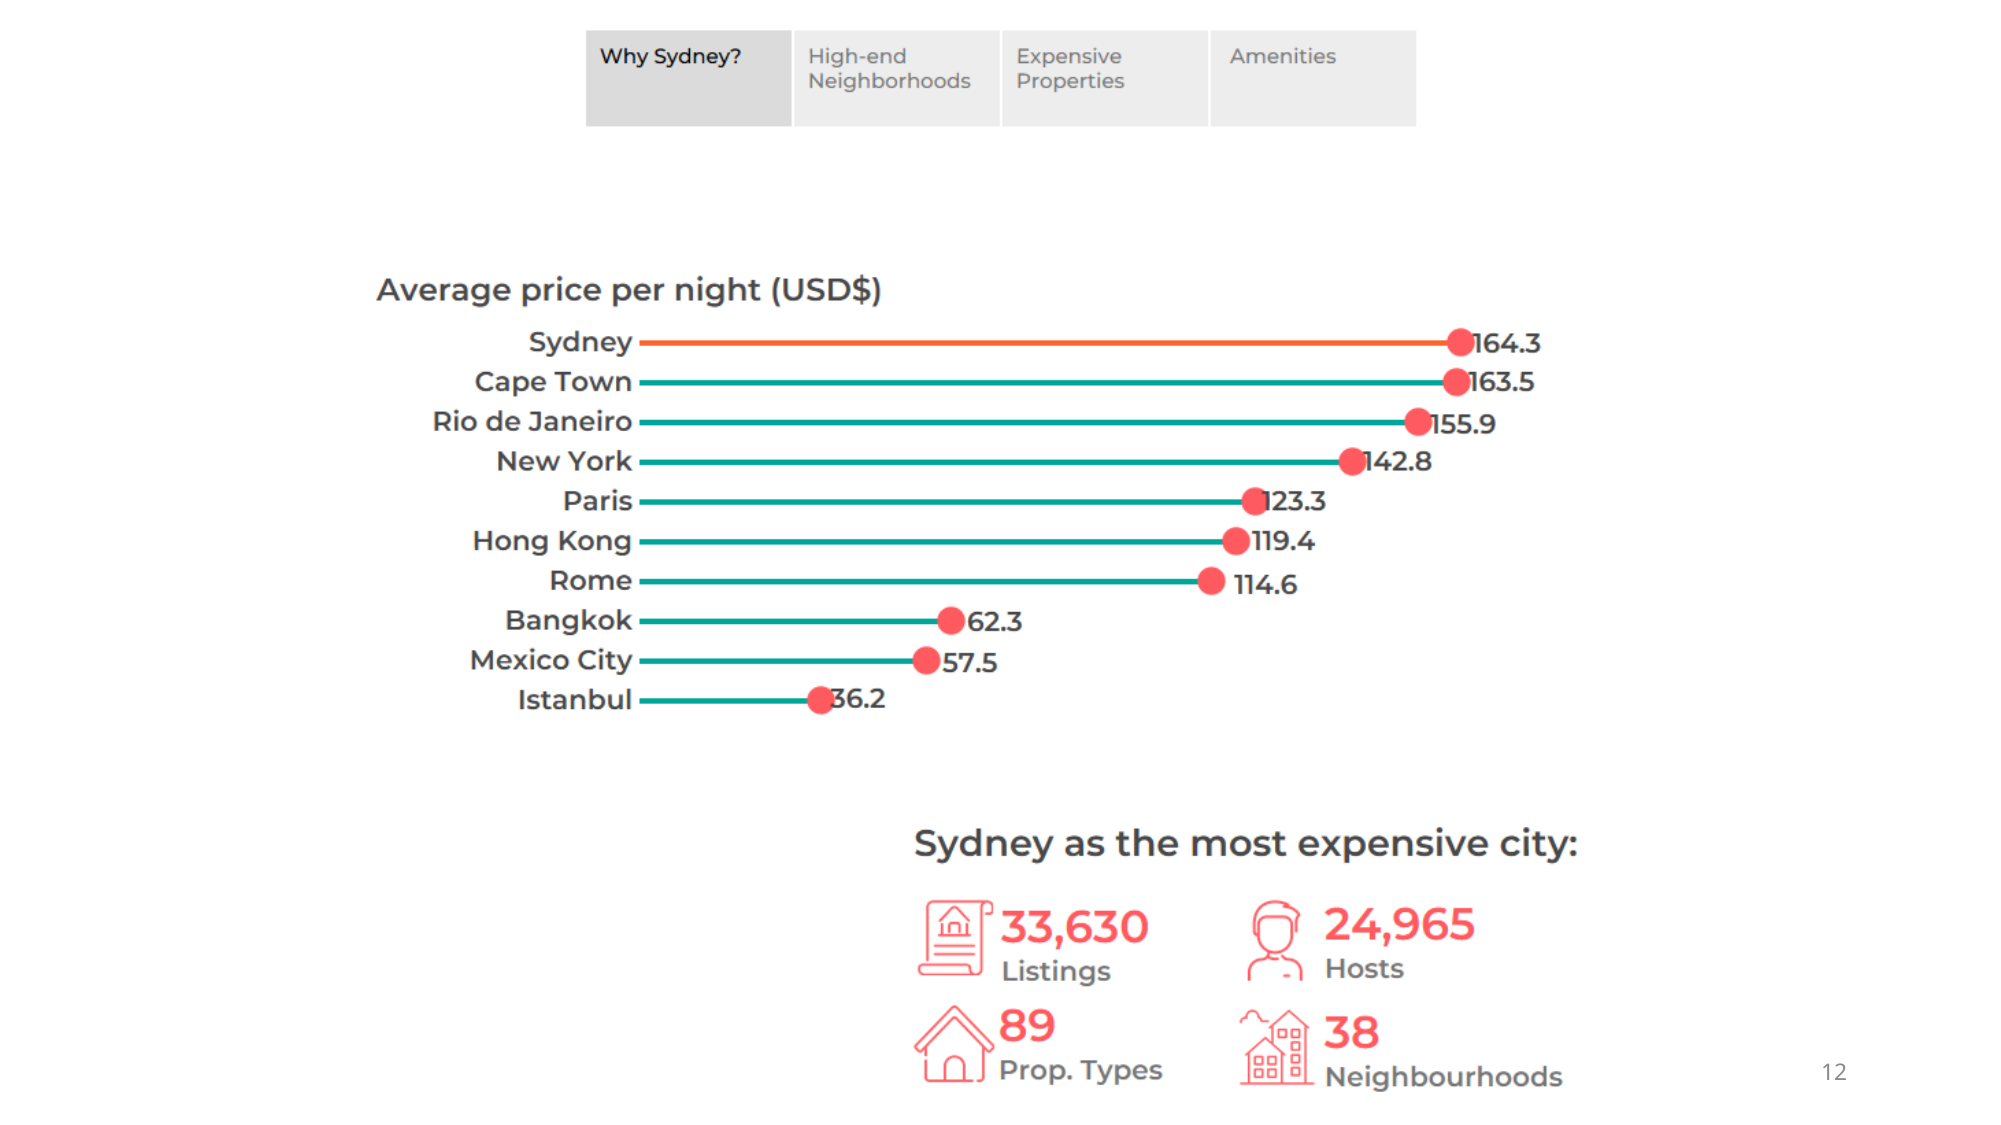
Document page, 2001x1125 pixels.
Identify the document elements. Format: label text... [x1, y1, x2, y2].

picture [304, 0, 1696, 1125]
slide_number 12 [1696, 1042, 1863, 1103]
